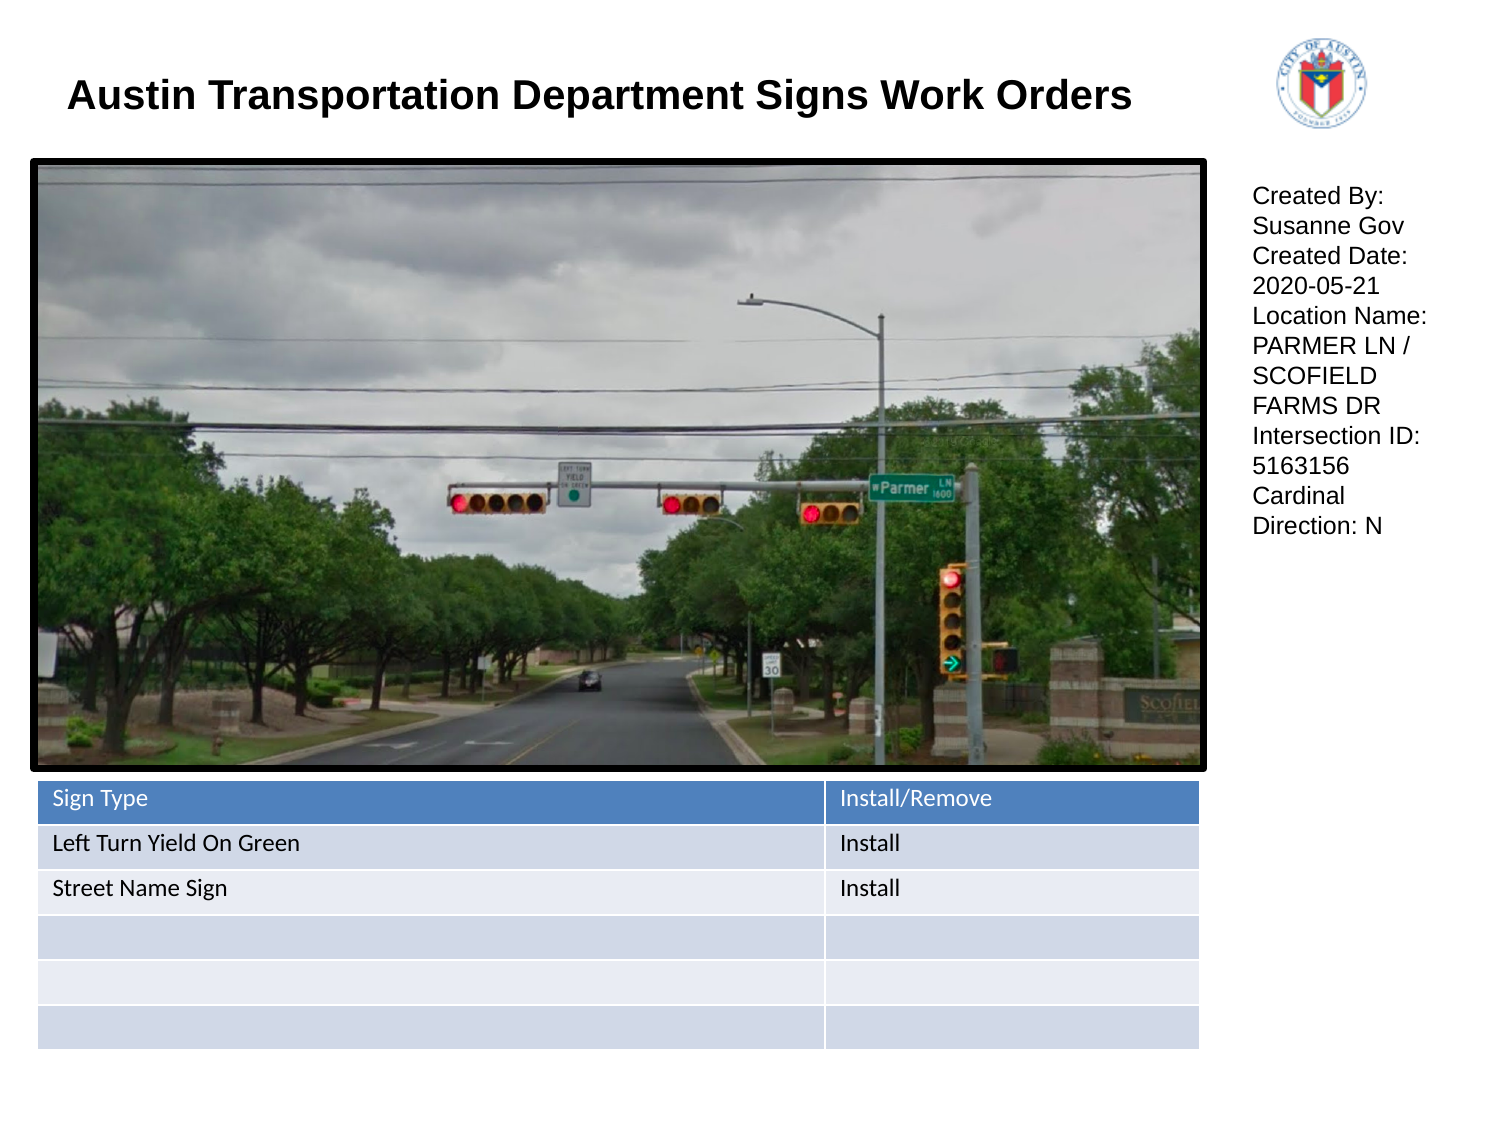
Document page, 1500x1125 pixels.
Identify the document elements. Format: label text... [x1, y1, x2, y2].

table_cell [826, 1006, 1199, 1049]
table_cell [826, 961, 1199, 1004]
table_cell [38, 961, 824, 1004]
picture [1274, 37, 1369, 132]
table_cell [826, 916, 1199, 959]
table_header Install/Remove [826, 781, 1199, 824]
table_cell [38, 916, 824, 959]
picture [37, 164, 1201, 766]
table_cell [38, 1006, 824, 1049]
table_header Sign Type [38, 781, 824, 824]
table_cell Install [826, 826, 1199, 869]
table_cell Install [826, 871, 1199, 914]
text_box Created By: Susanne Gov Created Date: 2020-05-21 Location Name: PARMER LN / SCOFIELD FARMS DR Intersection ID: 5163156 Cardinal Direction: N [1237, 172, 1463, 547]
table_cell Left Turn Yield On Green [38, 826, 824, 869]
text_box Austin Transportation Department Signs Work Orders [51, 60, 1149, 125]
table_cell Street Name Sign [38, 871, 824, 914]
